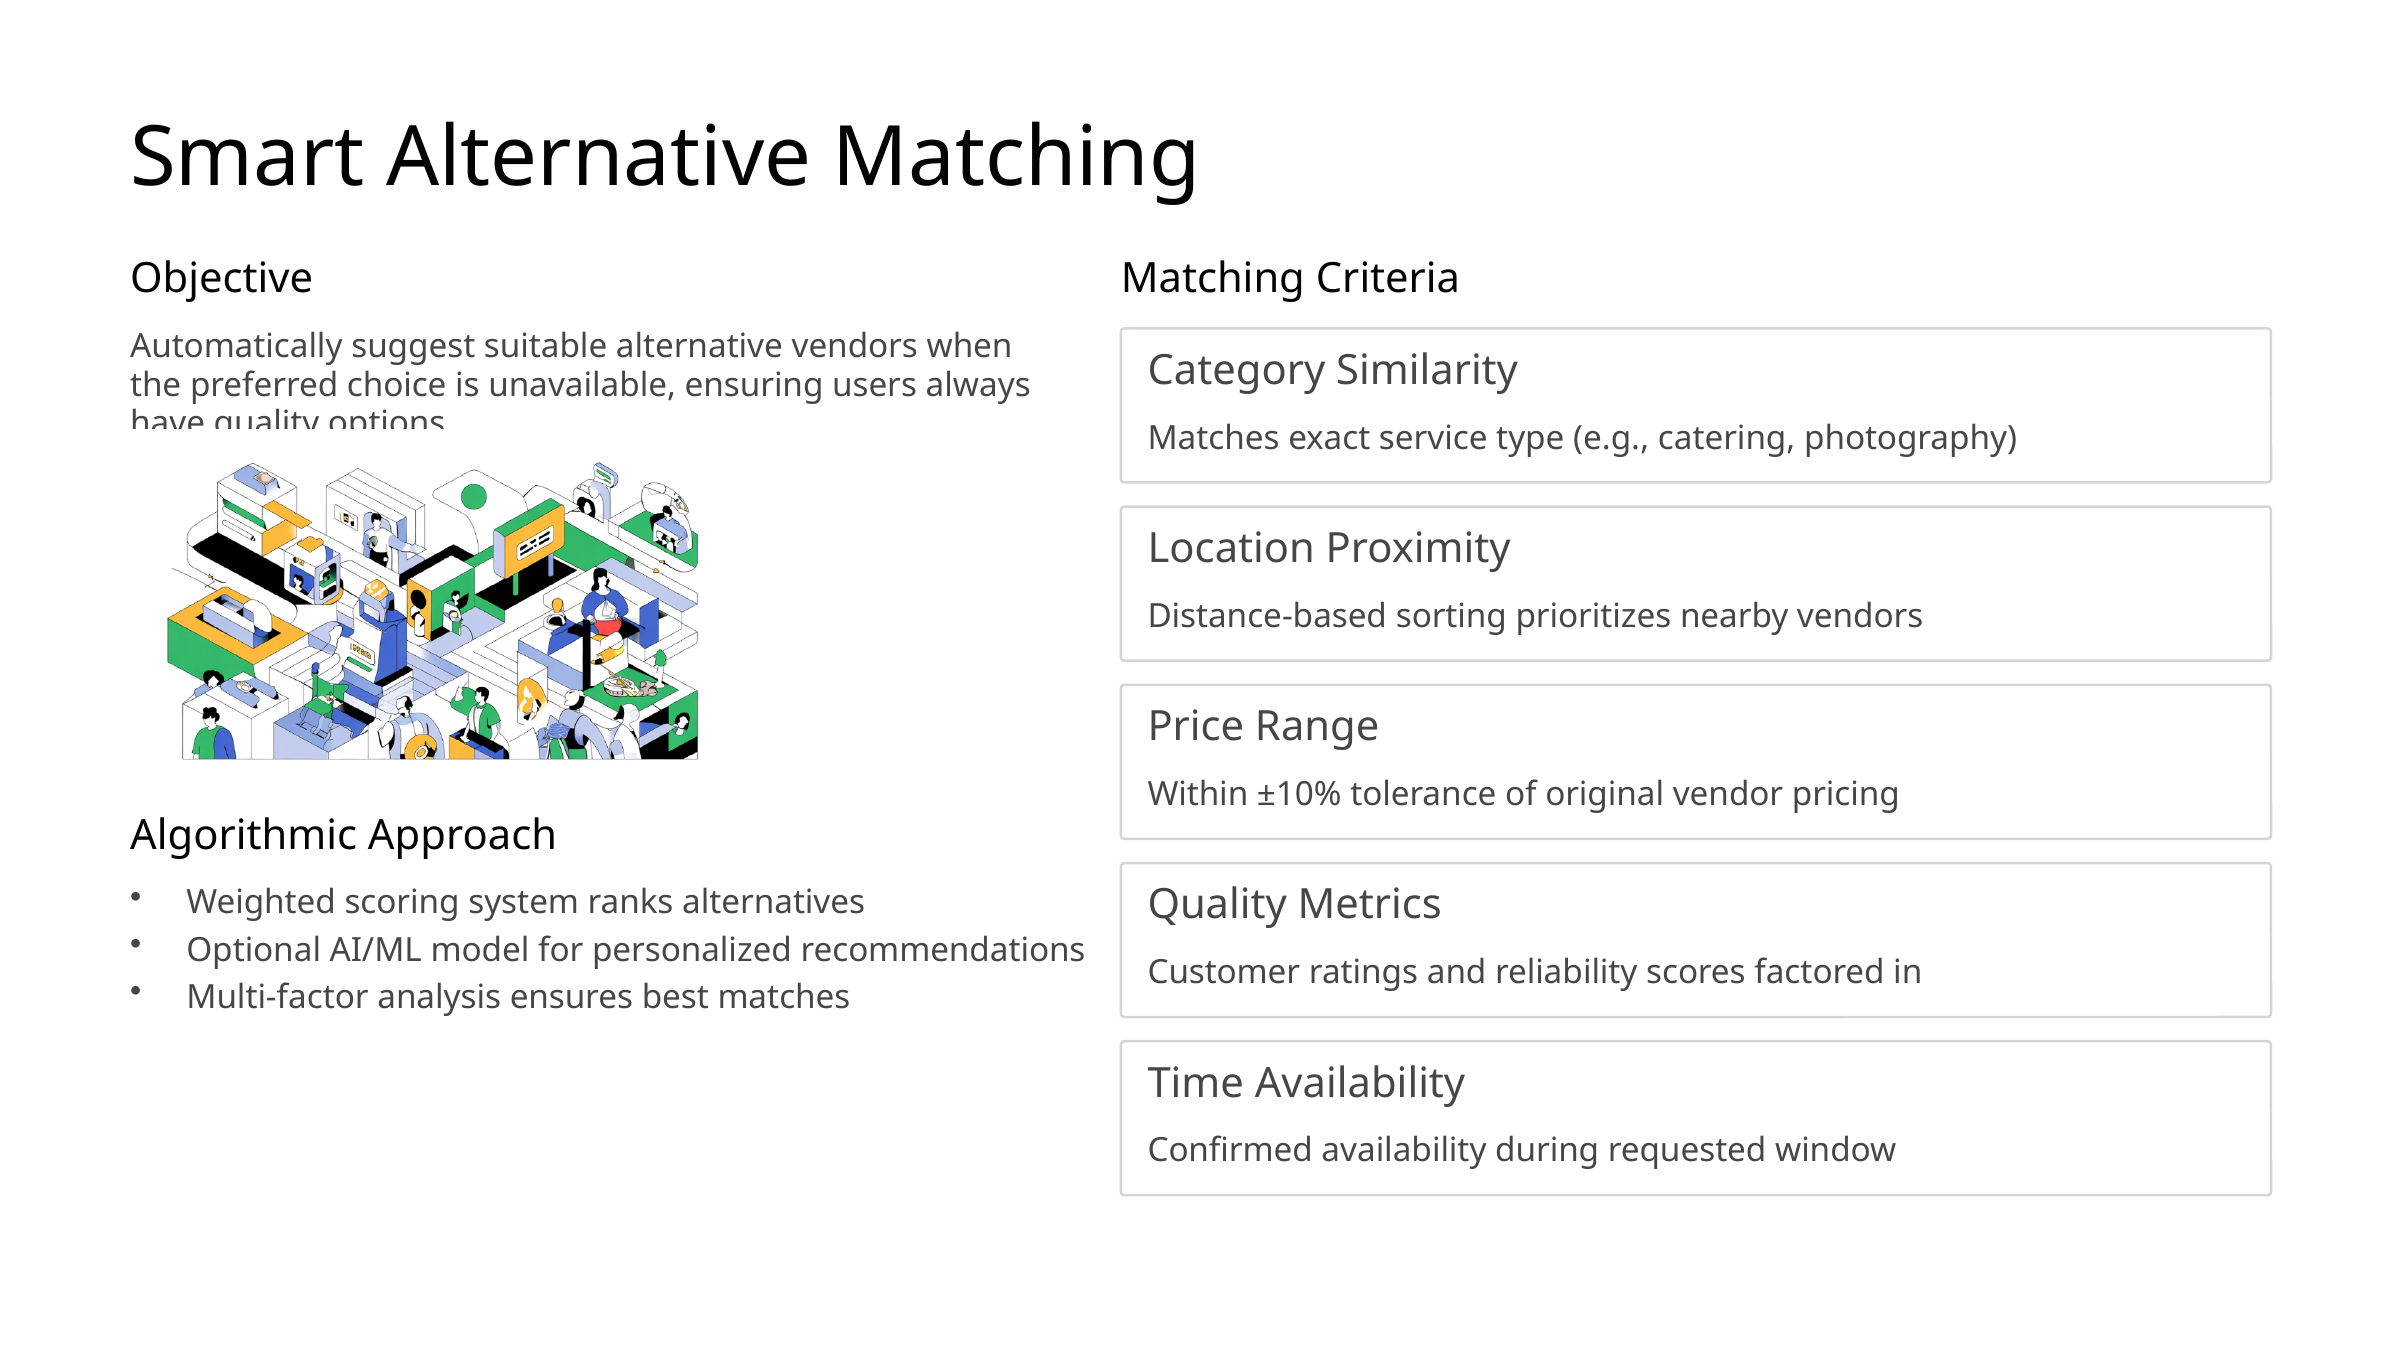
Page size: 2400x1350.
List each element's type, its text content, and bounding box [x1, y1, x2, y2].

text_box [1120, 328, 2272, 483]
text_box Matching Criteria [1120, 263, 1424, 302]
text_box Optional AI/ML model for personalized recommendations [130, 929, 1061, 968]
text_box Weighted scoring system ranks alternatives [130, 882, 1061, 921]
text_box Quality Metrics [1147, 889, 1450, 928]
text_box [1120, 1041, 2272, 1196]
text_box Automatically suggest suitable alternative vendors when the preferred choice is unavailable, ensuring users always have quality options. [130, 325, 1061, 403]
text_box Multi-factor analysis ensures best matches [130, 976, 1061, 1015]
text_box Matches exact service type (e.g., catering, photography) [1147, 417, 2245, 456]
text_box Within ±10% tolerance of original vendor pricing [1147, 773, 2245, 813]
text_box [1120, 863, 2272, 1018]
text_box Smart Alternative Matching [130, 127, 930, 203]
text_box Objective [130, 263, 433, 302]
text_box Time Availability [1147, 1067, 1450, 1106]
text_box Customer ratings and reliability scores factored in [1147, 951, 2245, 991]
text_box [1120, 684, 2272, 839]
text_box Category Similarity [1147, 355, 1450, 393]
picture [130, 429, 735, 793]
text_box [1120, 506, 2272, 661]
text_box Algorithmic Approach [130, 820, 451, 858]
text_box Price Range [1147, 711, 1450, 750]
text_box Confirmed availability during requested window [1147, 1129, 2245, 1169]
text_box Distance-based sorting prioritizes nearby vendors [1147, 595, 2245, 635]
text_box Location Proximity [1147, 533, 1450, 572]
